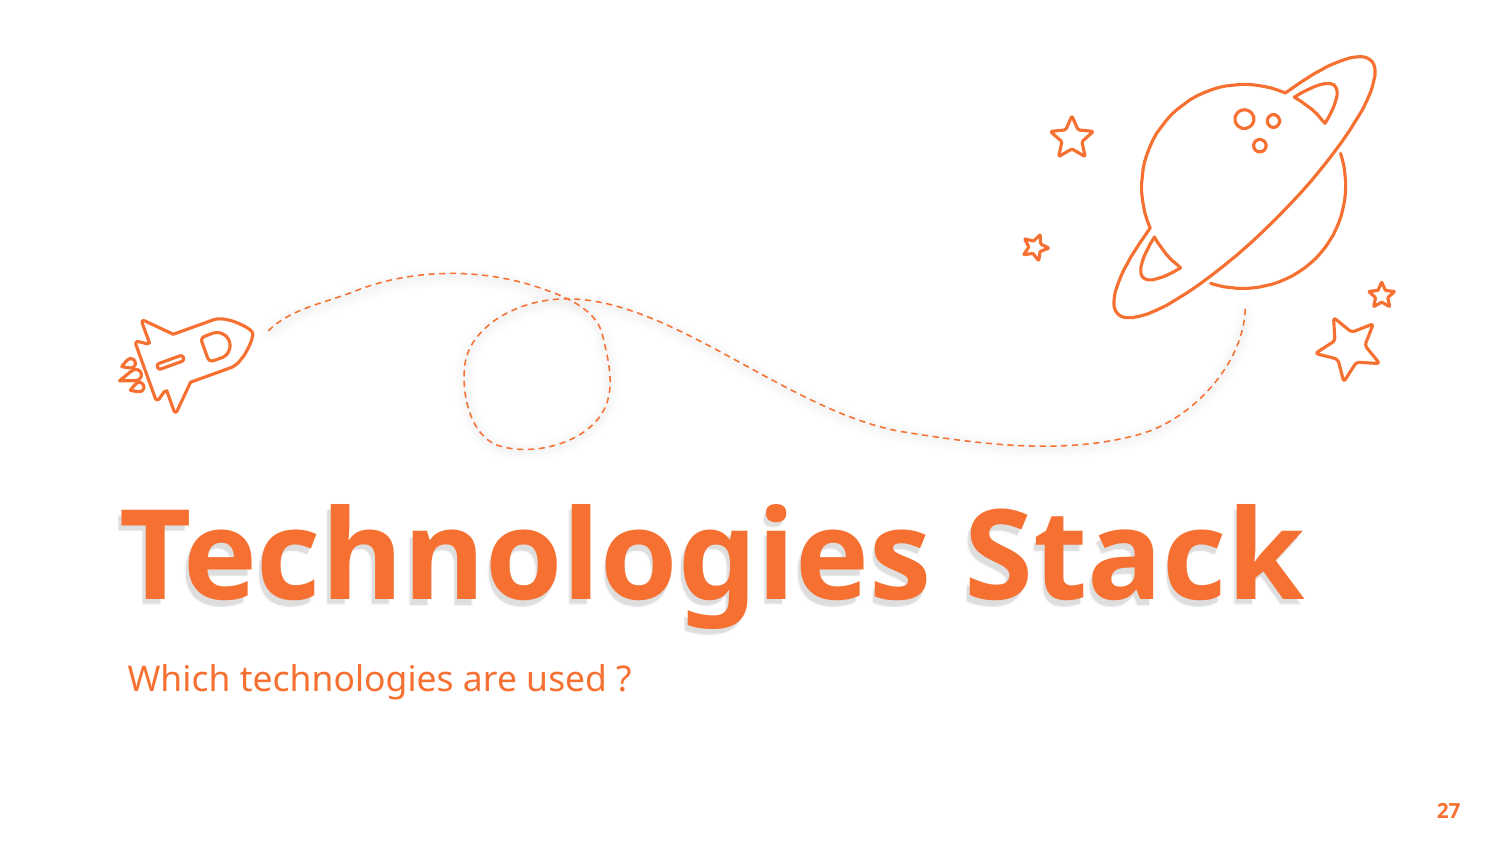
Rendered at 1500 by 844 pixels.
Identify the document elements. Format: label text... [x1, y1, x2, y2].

subtitle Which technologies are used ? [112, 634, 1388, 764]
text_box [130, 303, 239, 412]
title Technologies Stack [104, 459, 1500, 650]
slide_number ‹#› [1403, 779, 1494, 844]
text_box [268, 273, 1243, 450]
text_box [1113, 56, 1376, 318]
